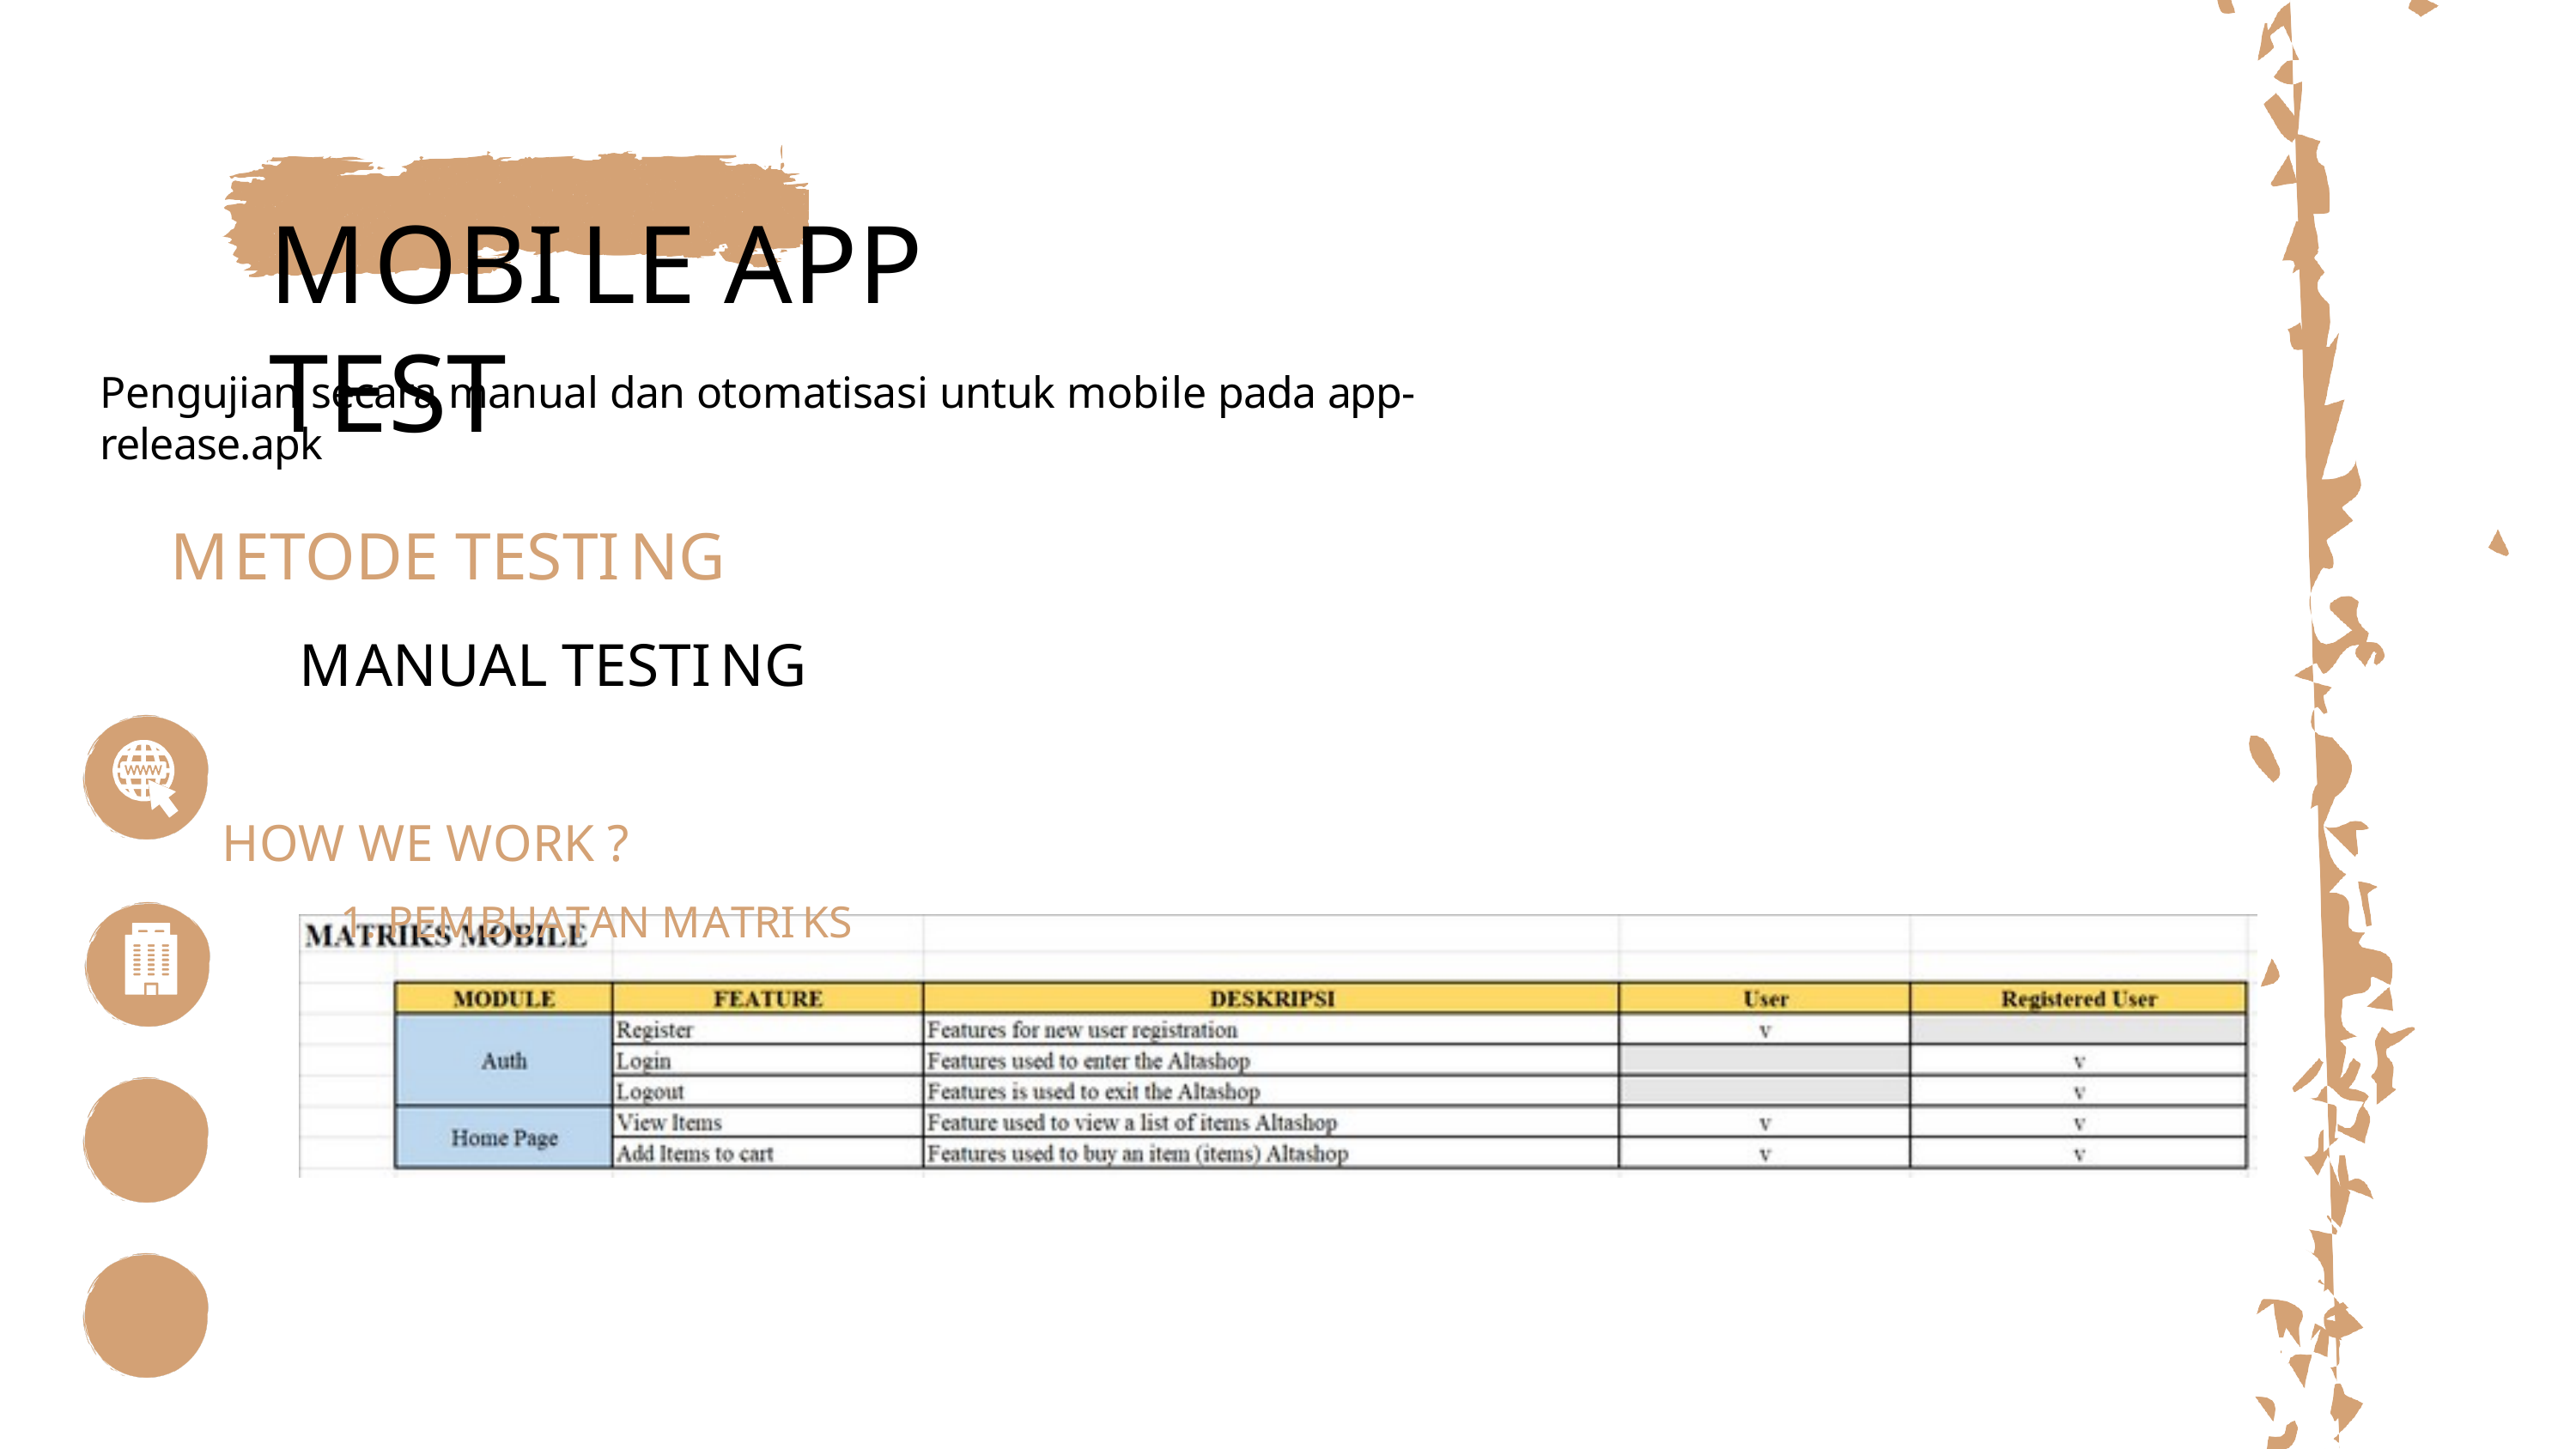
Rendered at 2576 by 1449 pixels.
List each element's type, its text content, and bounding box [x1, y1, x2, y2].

picture [82, 714, 209, 840]
picture [2216, 0, 2236, 14]
picture [299, 0, 2509, 1449]
picture [83, 901, 210, 1028]
title MOBILE APP TEST [266, 194, 1103, 363]
picture [222, 144, 809, 278]
text_box Pengujian secara manual dan otomatisasi untuk mobile pada app-release.apk METODE TESTING MANUAL TESTING HOW WE WORK ? 1. PEMBUATAN MATRIKS [98, 363, 1520, 947]
picture [82, 1252, 209, 1379]
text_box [82, 1076, 209, 1203]
